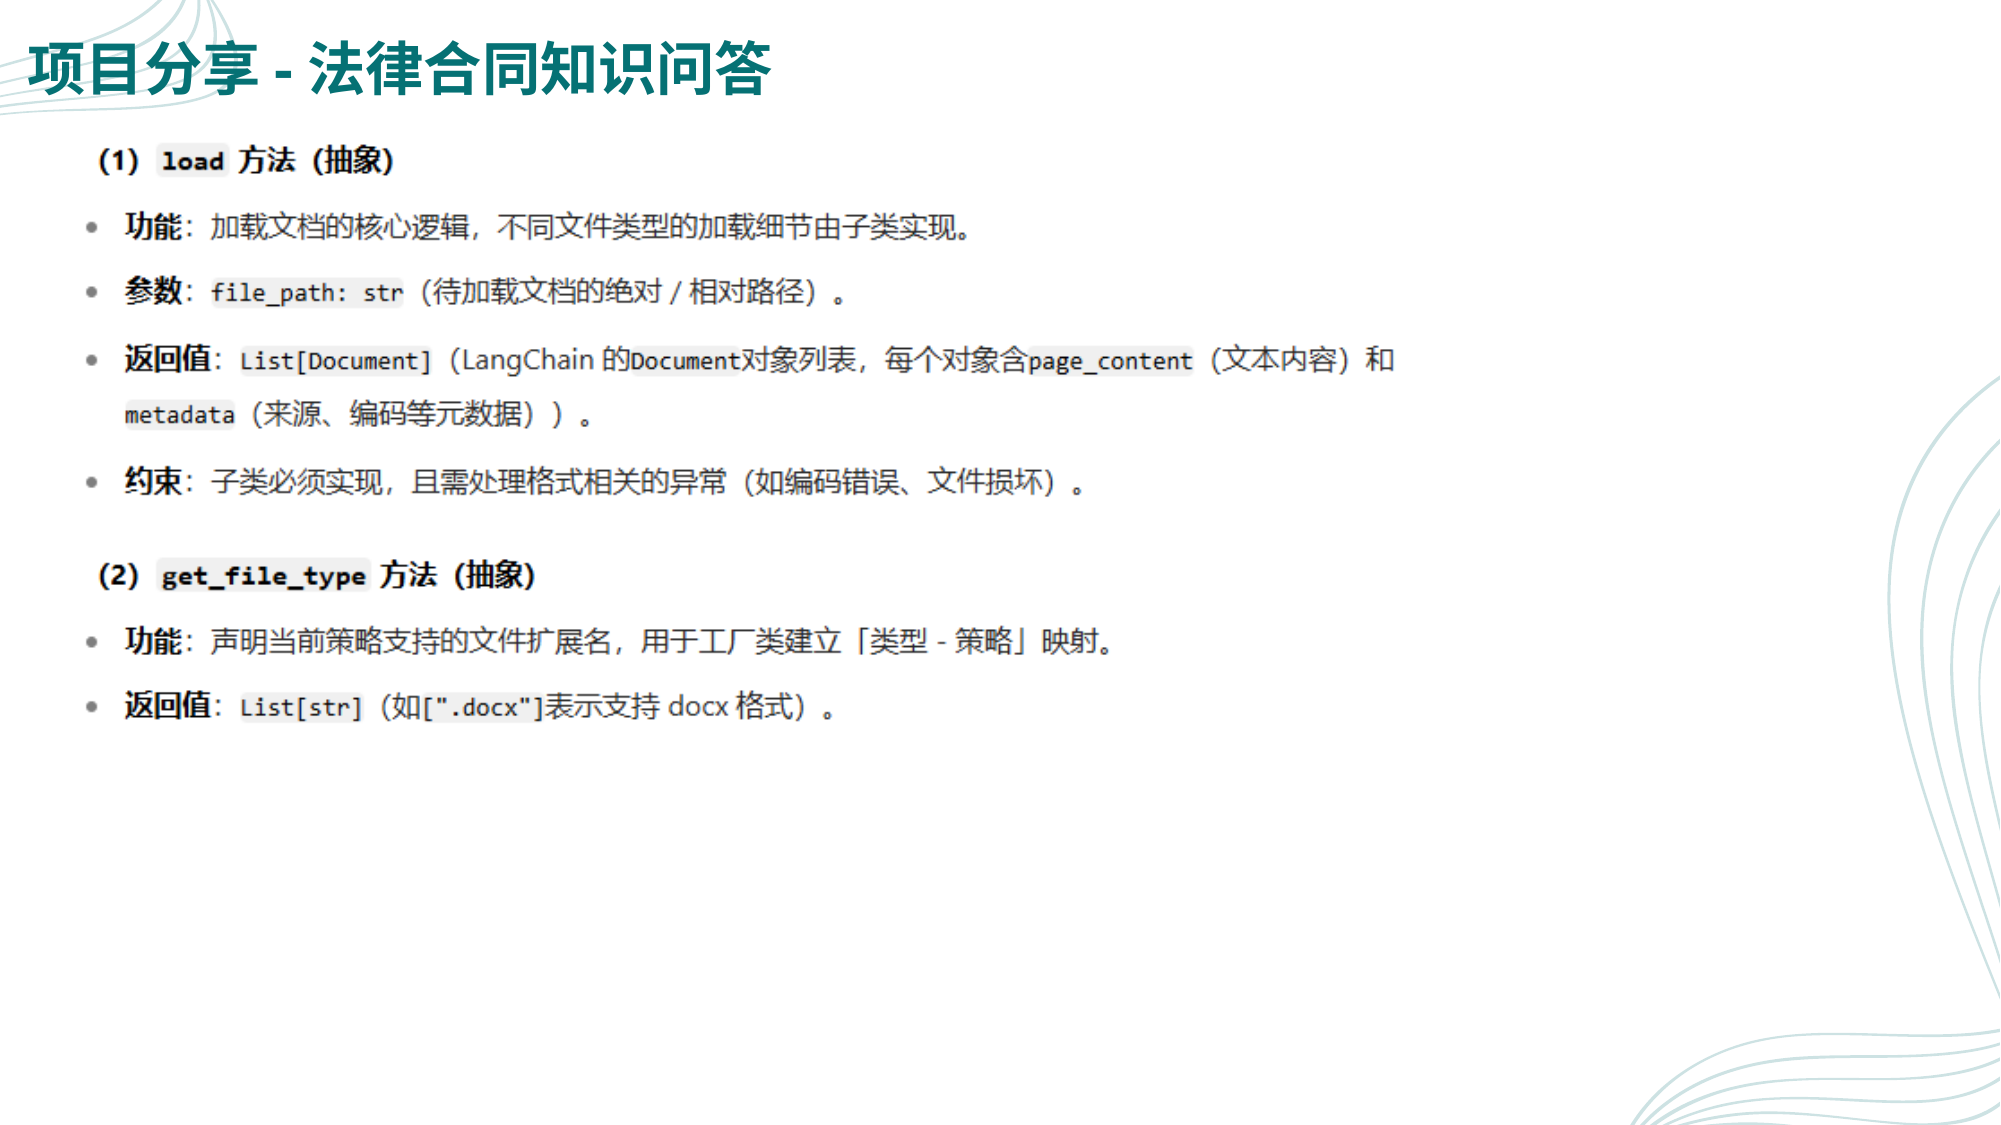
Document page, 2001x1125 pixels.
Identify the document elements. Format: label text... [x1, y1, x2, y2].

picture [49, 120, 1431, 734]
title 项目分享-法律合同知识问答 [27, 0, 1800, 103]
